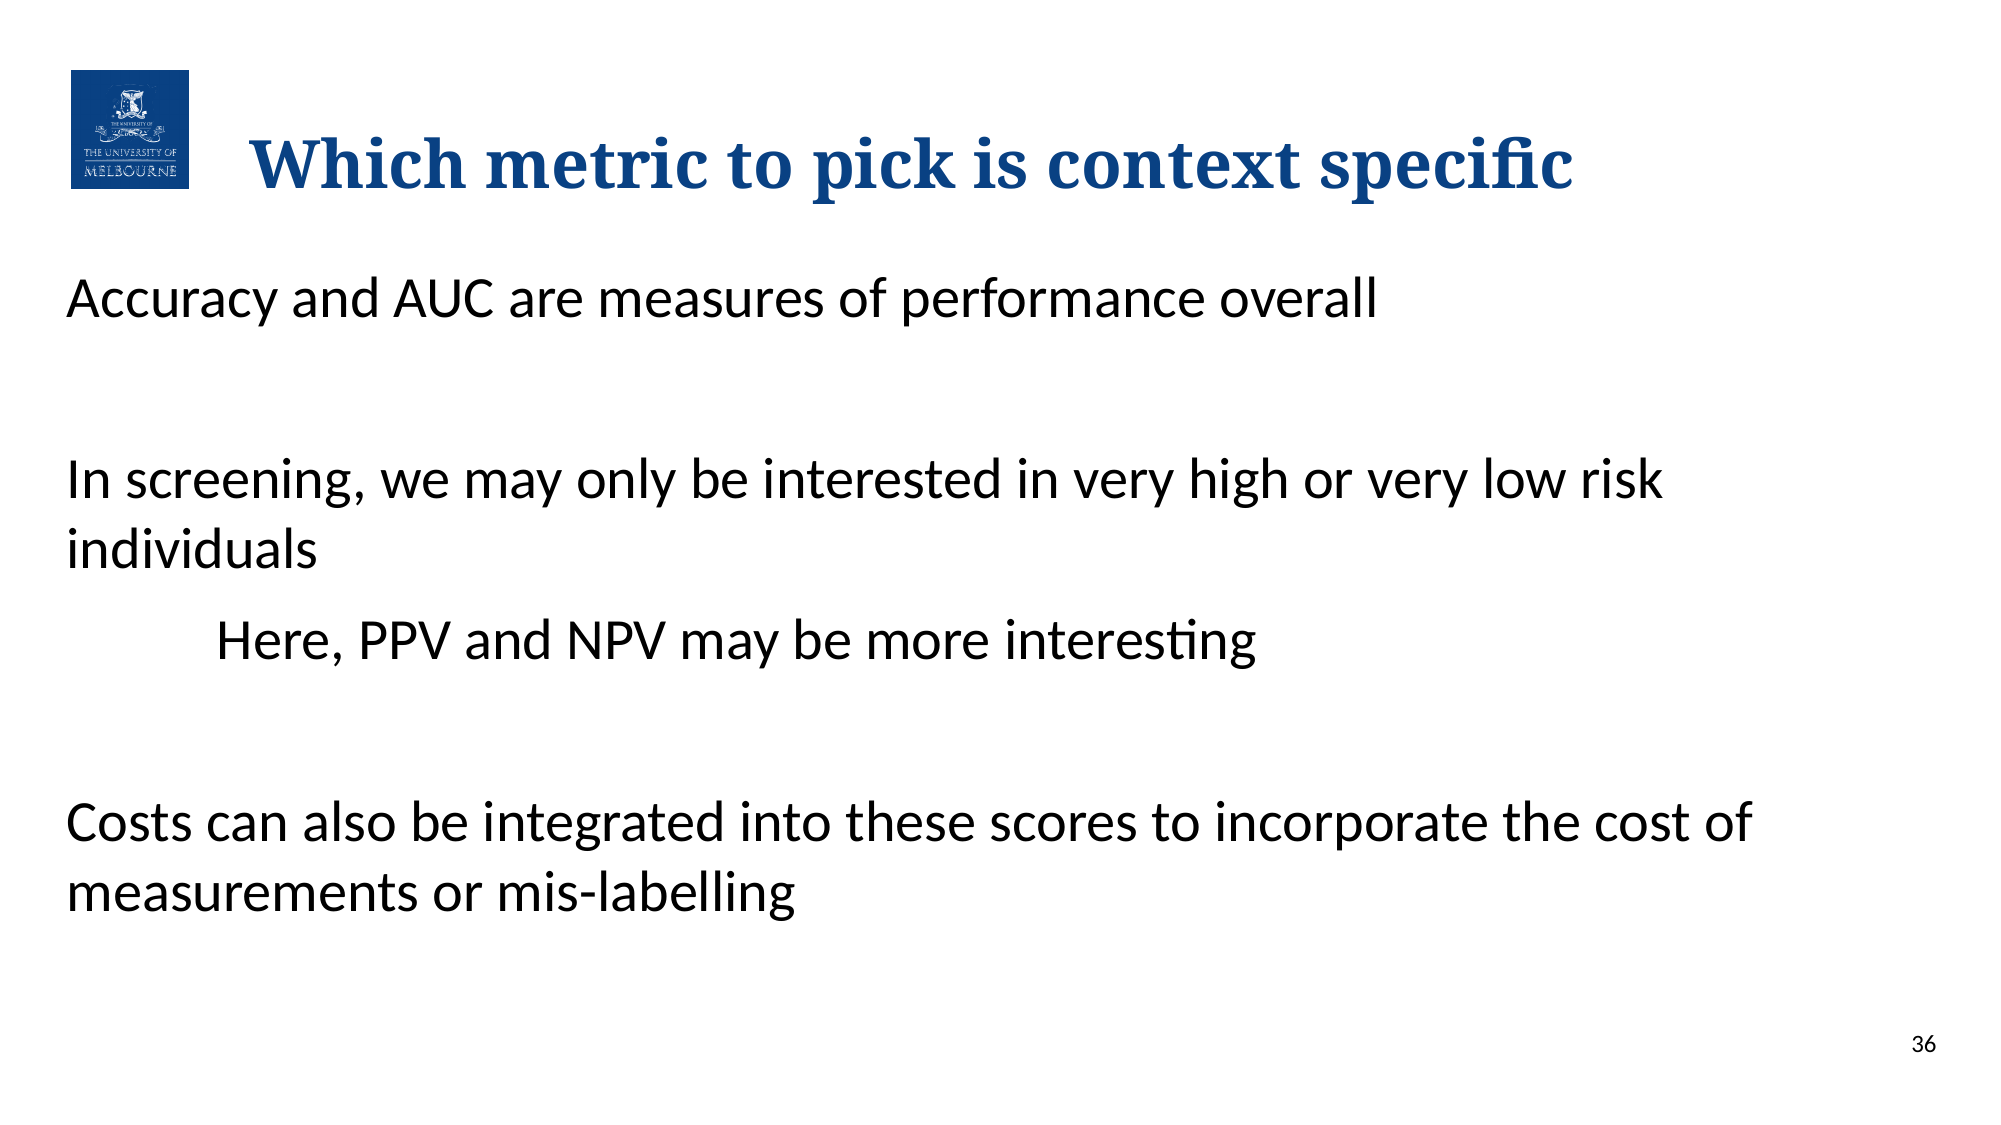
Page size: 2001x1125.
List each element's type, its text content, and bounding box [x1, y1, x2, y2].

list Accuracy and AUC are measures of performance overall In screening, we may only be interested in very high or very low risk individuals Here, PPV and NPV may be more interesting Costs can also be integrated into these scores to incorporate the cost of measurements or mis-labelling [51, 251, 1924, 970]
slide_number 36 [1797, 1012, 1937, 1073]
title Which metric to pick is context specific [234, 64, 1924, 211]
picture [71, 70, 189, 189]
